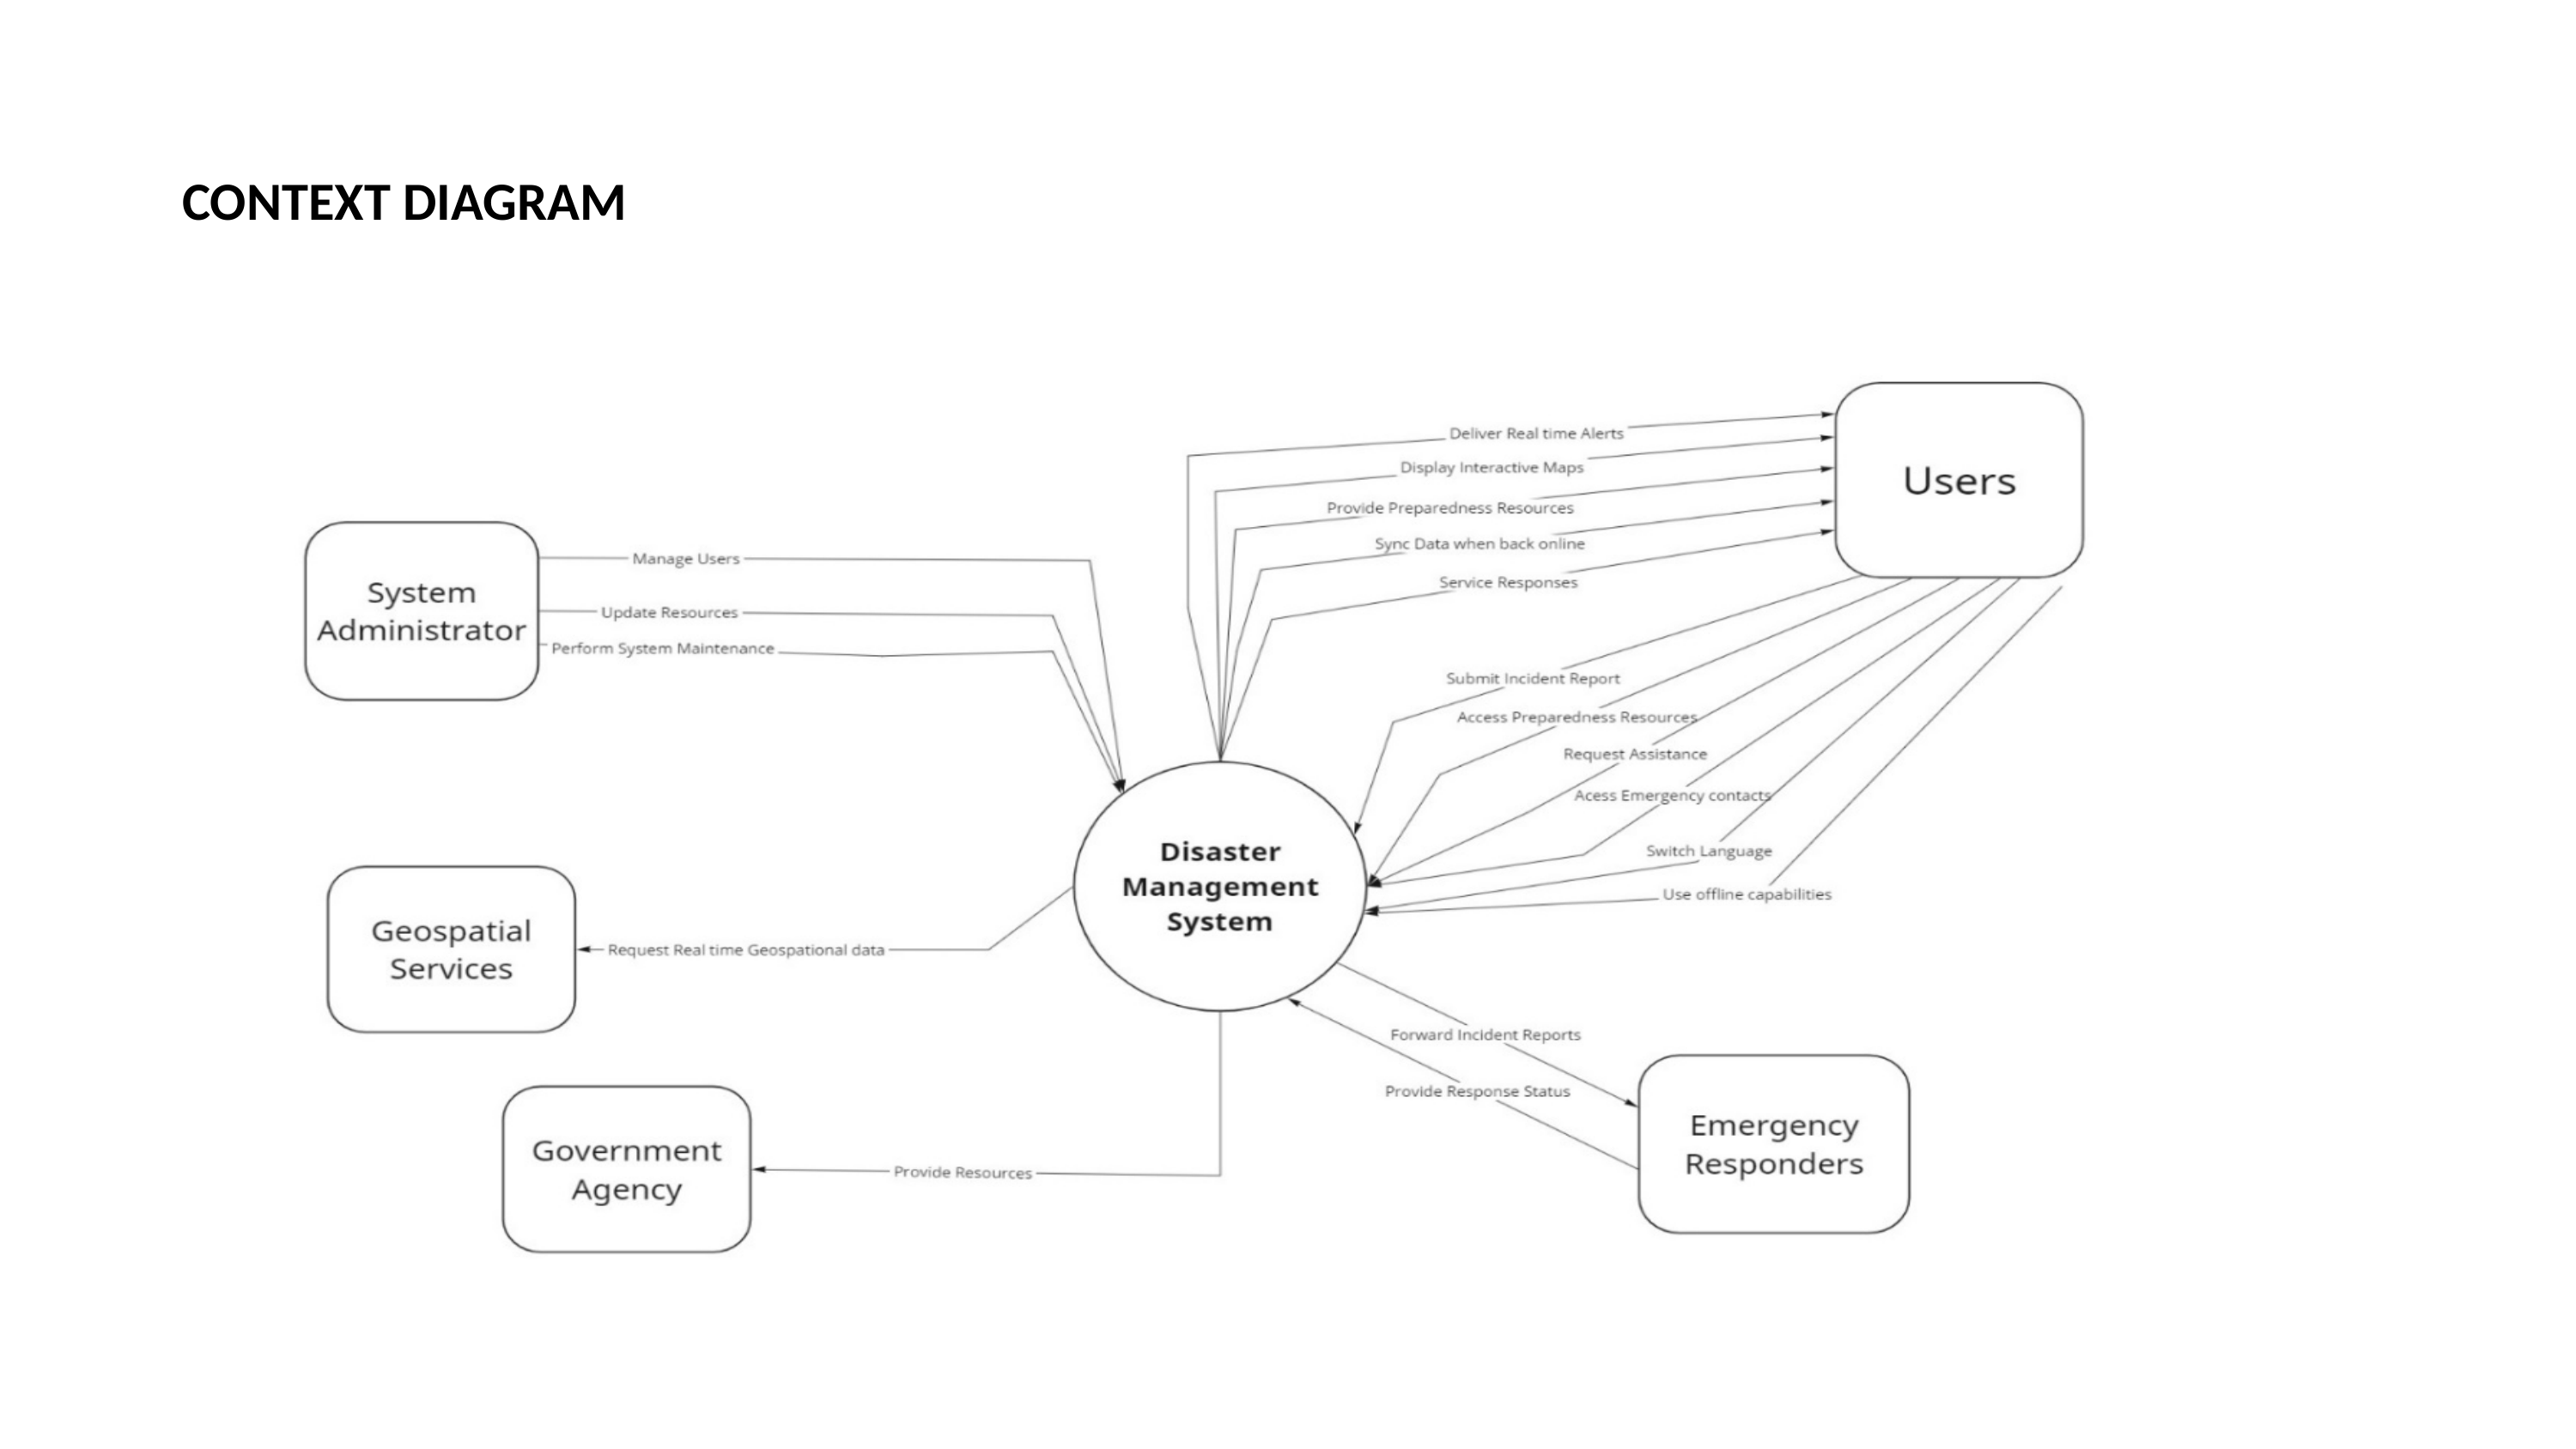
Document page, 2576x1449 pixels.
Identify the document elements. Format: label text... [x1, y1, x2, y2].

picture [214, 273, 2201, 1408]
text_box CONTEXT DIAGRAM [182, 155, 1458, 231]
